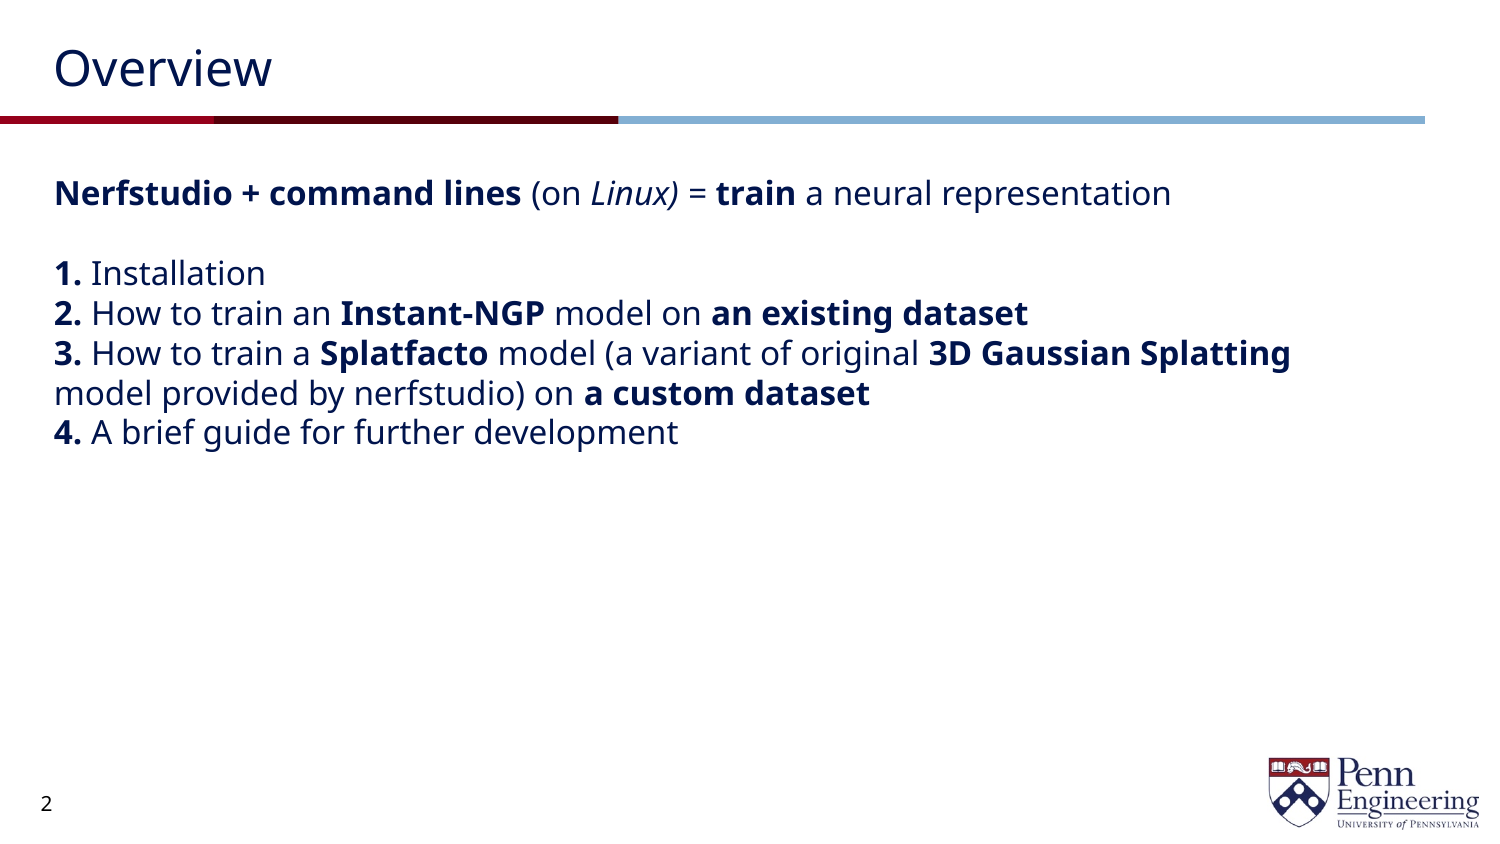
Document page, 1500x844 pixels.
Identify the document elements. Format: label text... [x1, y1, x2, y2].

title Overview [38, 10, 315, 124]
picture [1267, 756, 1479, 830]
list Nerfstudio + command lines (on Linux) = train a neural representation 1. Installation 2. How to train an Instant-NGP model on an existing dataset 3. How to train a Splatfacto model (a variant of original 3D Gaussian Splatting model provided by nerfstudio) on a custom dataset 4. A brief guide for further development [38, 164, 1407, 618]
slide_number ‹#› [25, 782, 71, 828]
